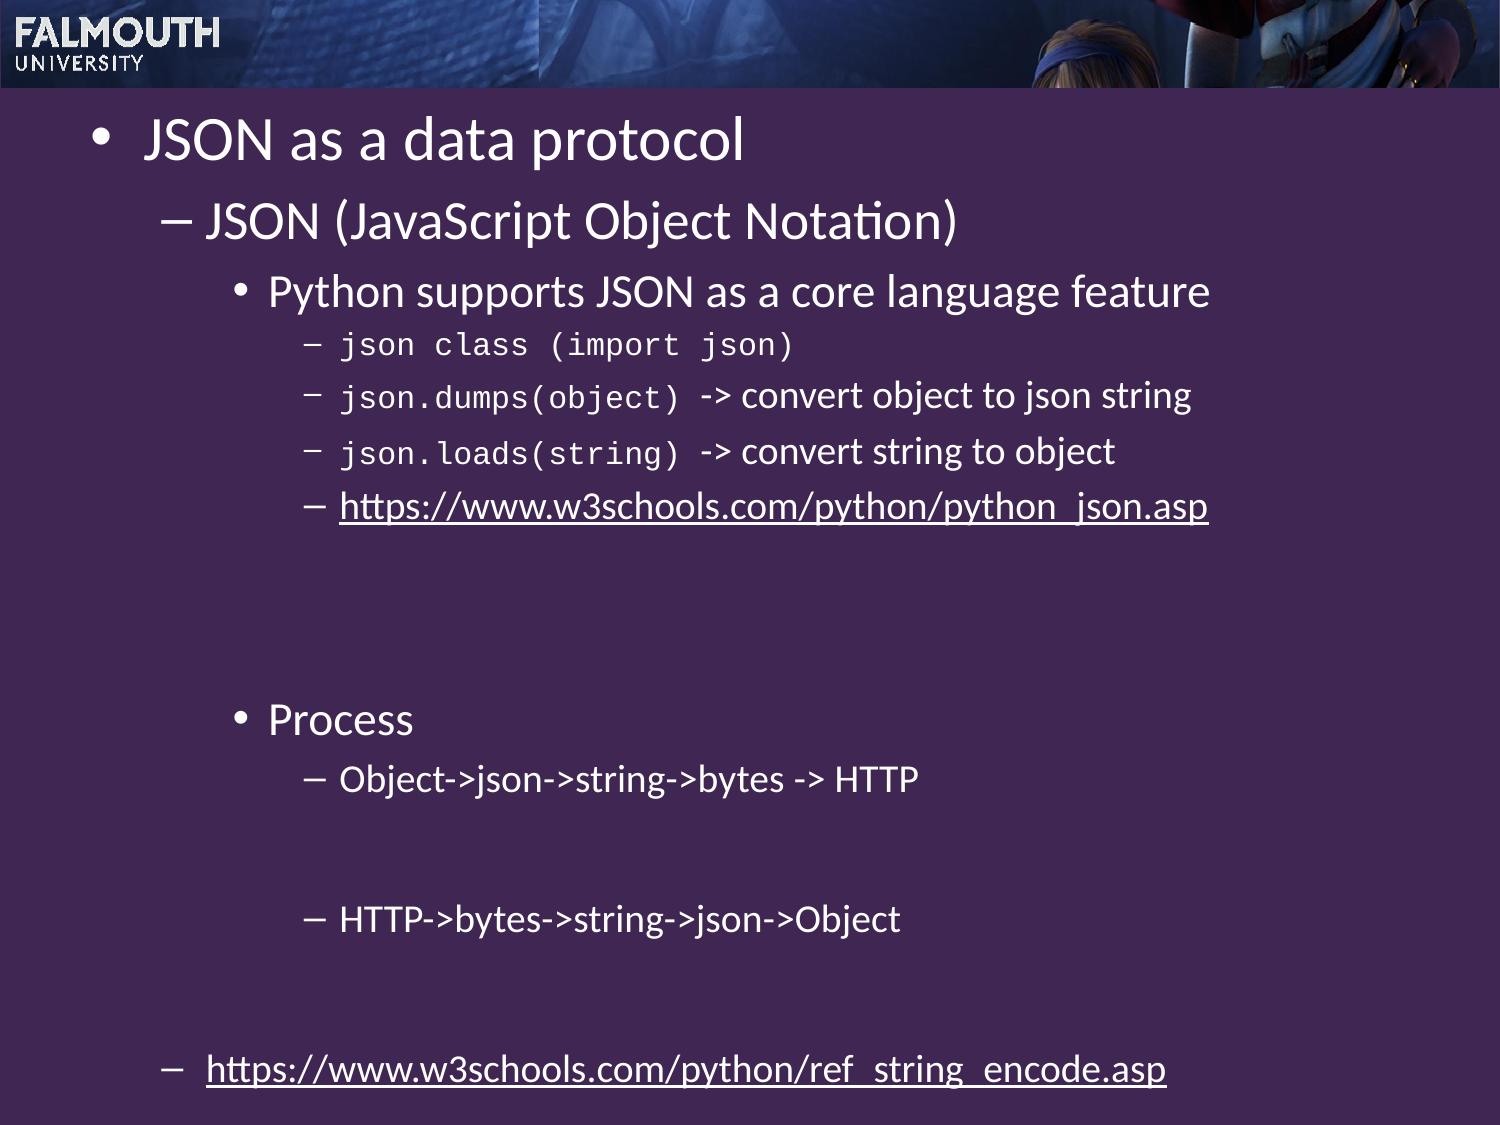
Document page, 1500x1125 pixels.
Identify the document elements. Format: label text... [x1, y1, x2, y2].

picture [0, 0, 1500, 90]
list JSON as a data protocol JSON (JavaScript Object Notation) Python supports JSON as a core language feature json class (import json) json.dumps(object) -> convert object to json string json.loads(string) -> convert string to object https://www.w3schools.com/python/python_json.asp Process Object->json->string->bytes -> HTTP HTTP->bytes->string->json->Object https://www.w3schools.com/python/ref_string_encode.asp [75, 90, 1425, 1106]
